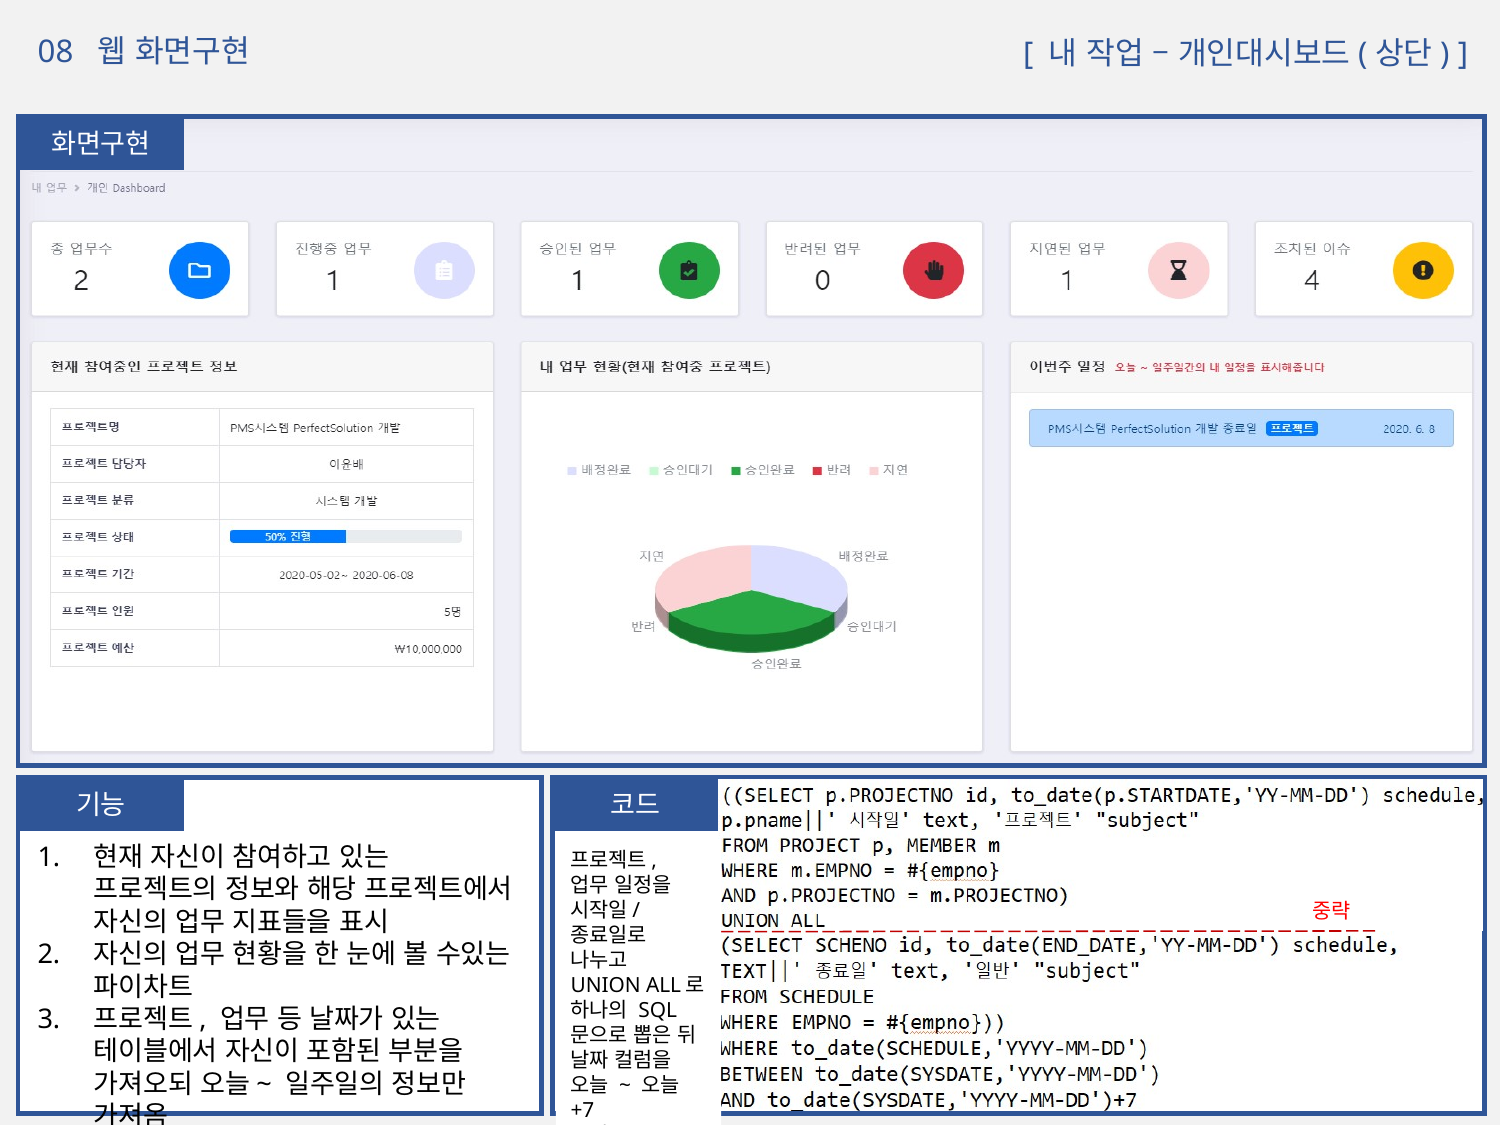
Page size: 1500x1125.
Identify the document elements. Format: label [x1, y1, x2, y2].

picture [717, 779, 1483, 1111]
text_box [0, 0, 1500, 1125]
picture [18, 116, 1483, 766]
